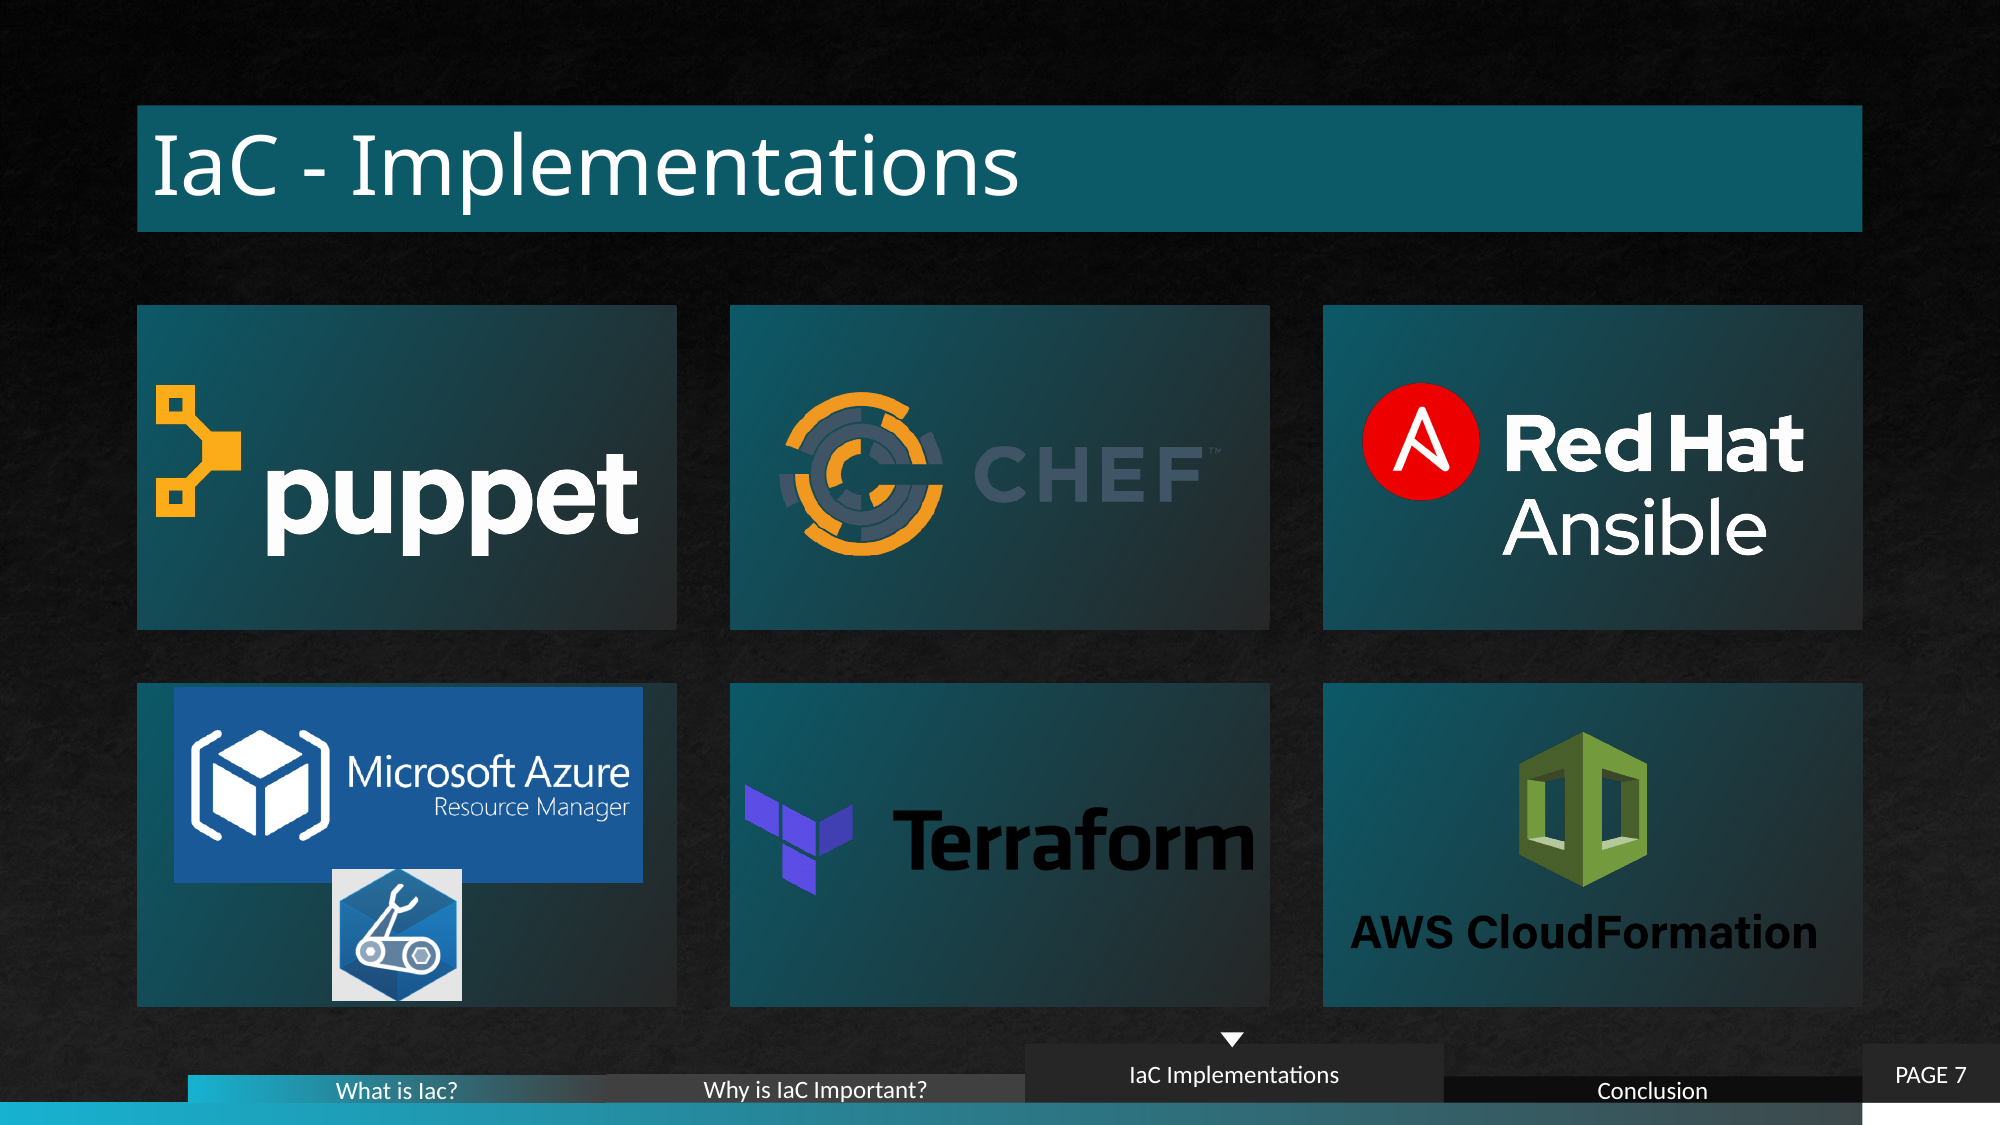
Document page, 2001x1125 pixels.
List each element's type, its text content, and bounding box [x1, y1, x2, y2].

title IaC - Implementations [137, 105, 1863, 232]
text_box IaC Implementations [1024, 1042, 1443, 1104]
text_box [1218, 1031, 1247, 1050]
text_box Why is IaC Important? [606, 1073, 1024, 1104]
text_box Conclusion [1443, 1075, 1863, 1104]
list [137, 299, 1863, 1014]
text_box What is Iac? [187, 1075, 606, 1104]
picture [0, 0, 2000, 1103]
slide_number PAGE 7 [1862, 1043, 2000, 1103]
